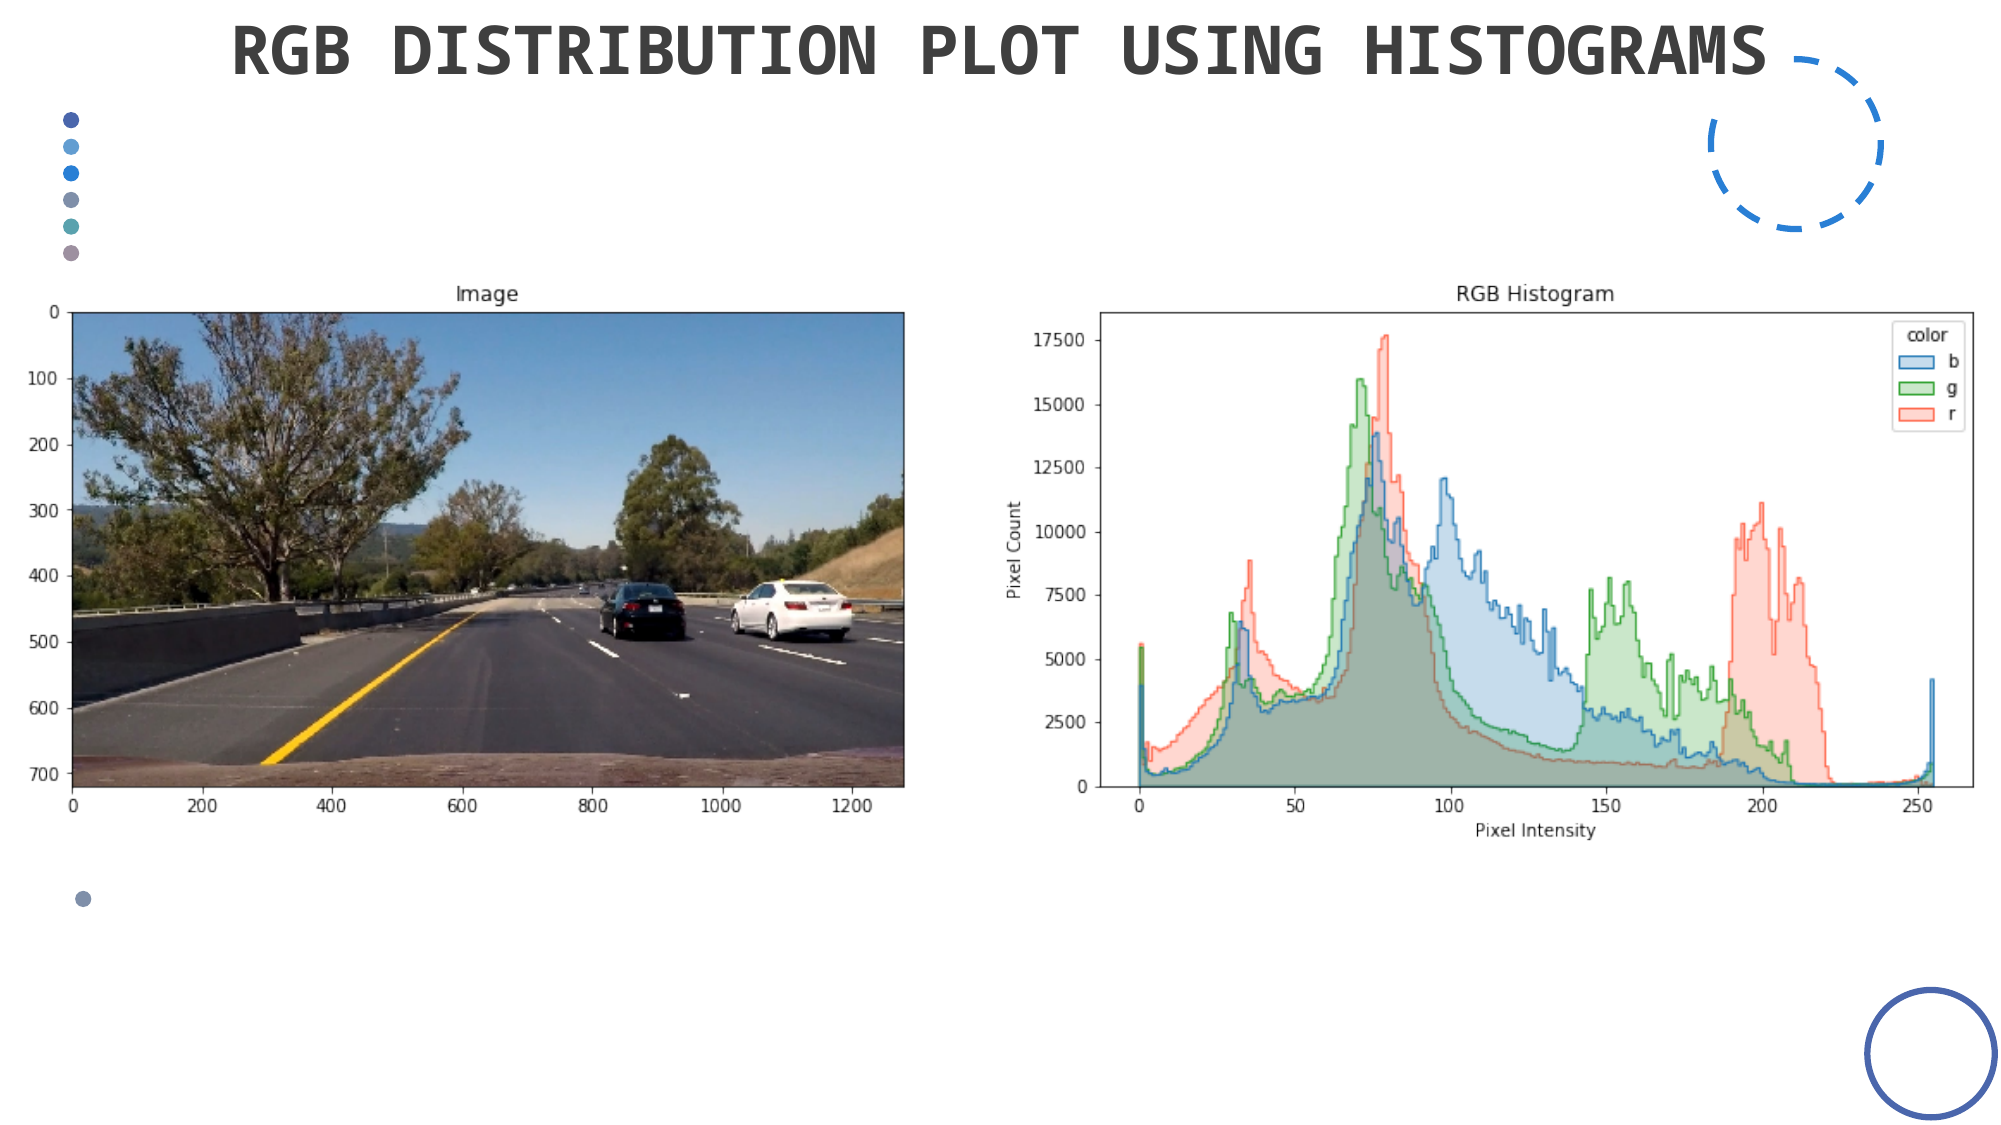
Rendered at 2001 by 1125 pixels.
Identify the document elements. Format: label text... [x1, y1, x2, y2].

title RGB DISTRIBUTION PLOT USING HISTOGRAMS [218, 0, 1782, 105]
picture [15, 272, 1985, 853]
